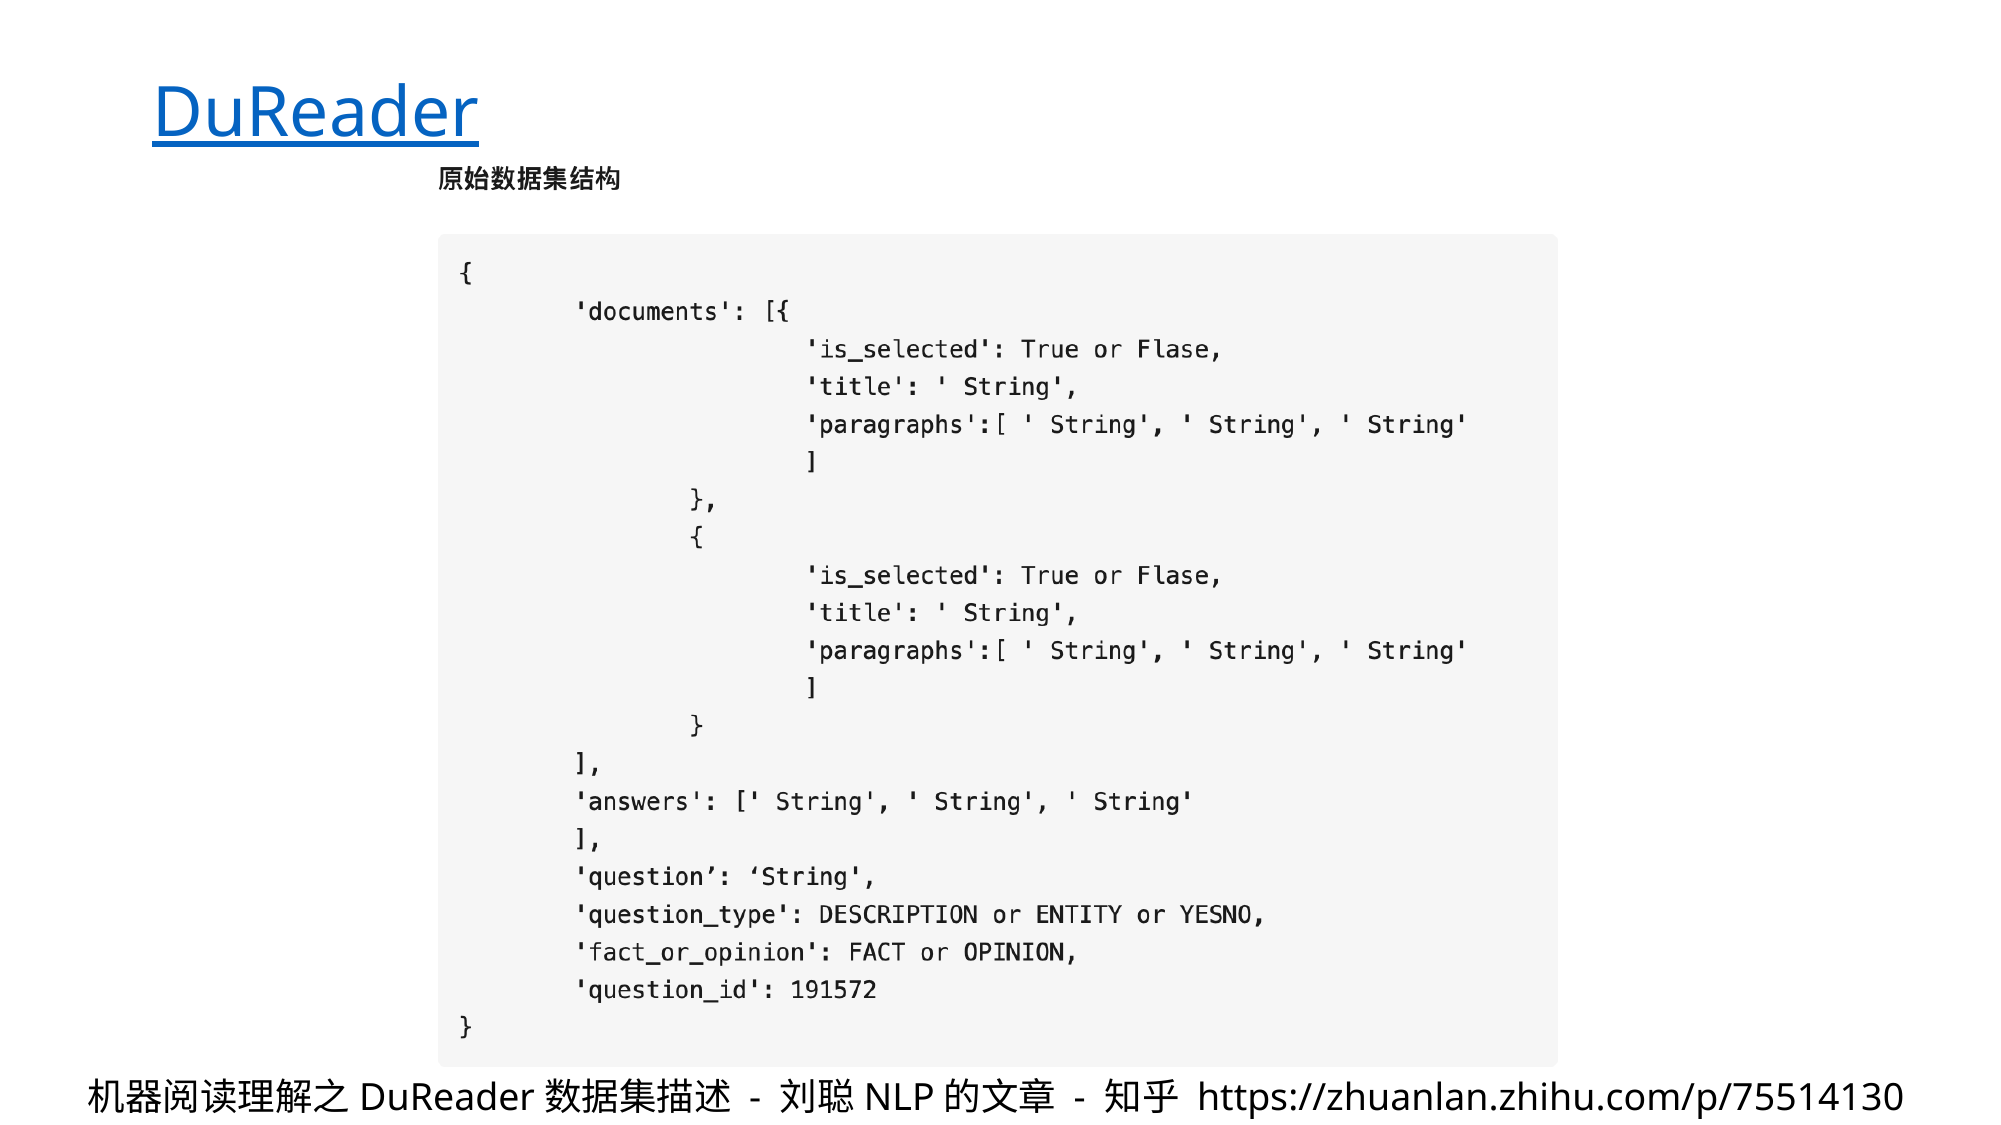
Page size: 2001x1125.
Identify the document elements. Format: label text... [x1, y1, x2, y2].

text_box 机器阅读理解之DuReader数据集描述 - 刘聪NLP的文章 - 知乎 https://zhuanlan.zhihu.com/p/75514130 [72, 1065, 1920, 1125]
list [429, 160, 1571, 1080]
text_box DuReader [137, 59, 1863, 161]
